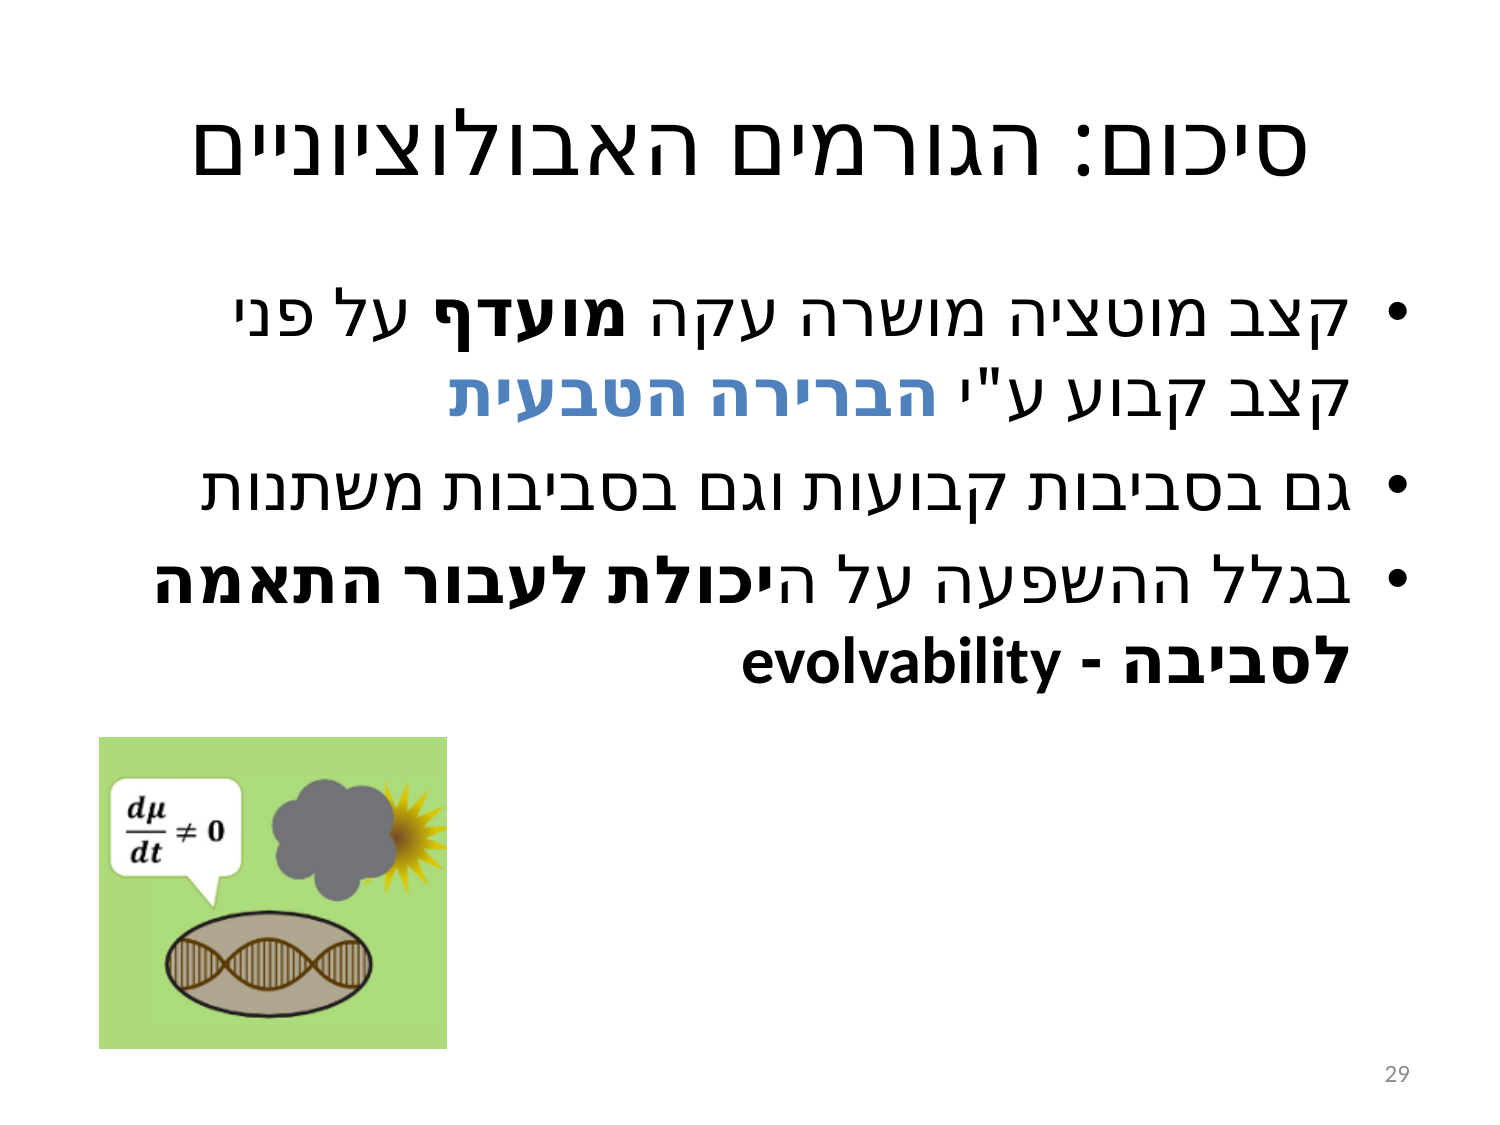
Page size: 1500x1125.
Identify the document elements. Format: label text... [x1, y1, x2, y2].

list קצב מוטציה מושרה עקה מועדף על פני קצב קבוע ע"י הברירה הטבעית גם בסביבות קבועות וגם בסביבות משתנות בגלל ההשפעה על היכולת לעבור התאמה לסביבה - evolvability [75, 262, 1425, 1005]
title סיכום: הגורמים האבולוציוניים [75, 45, 1425, 233]
slide_number 29 [1074, 1042, 1425, 1103]
picture [99, 737, 448, 1049]
